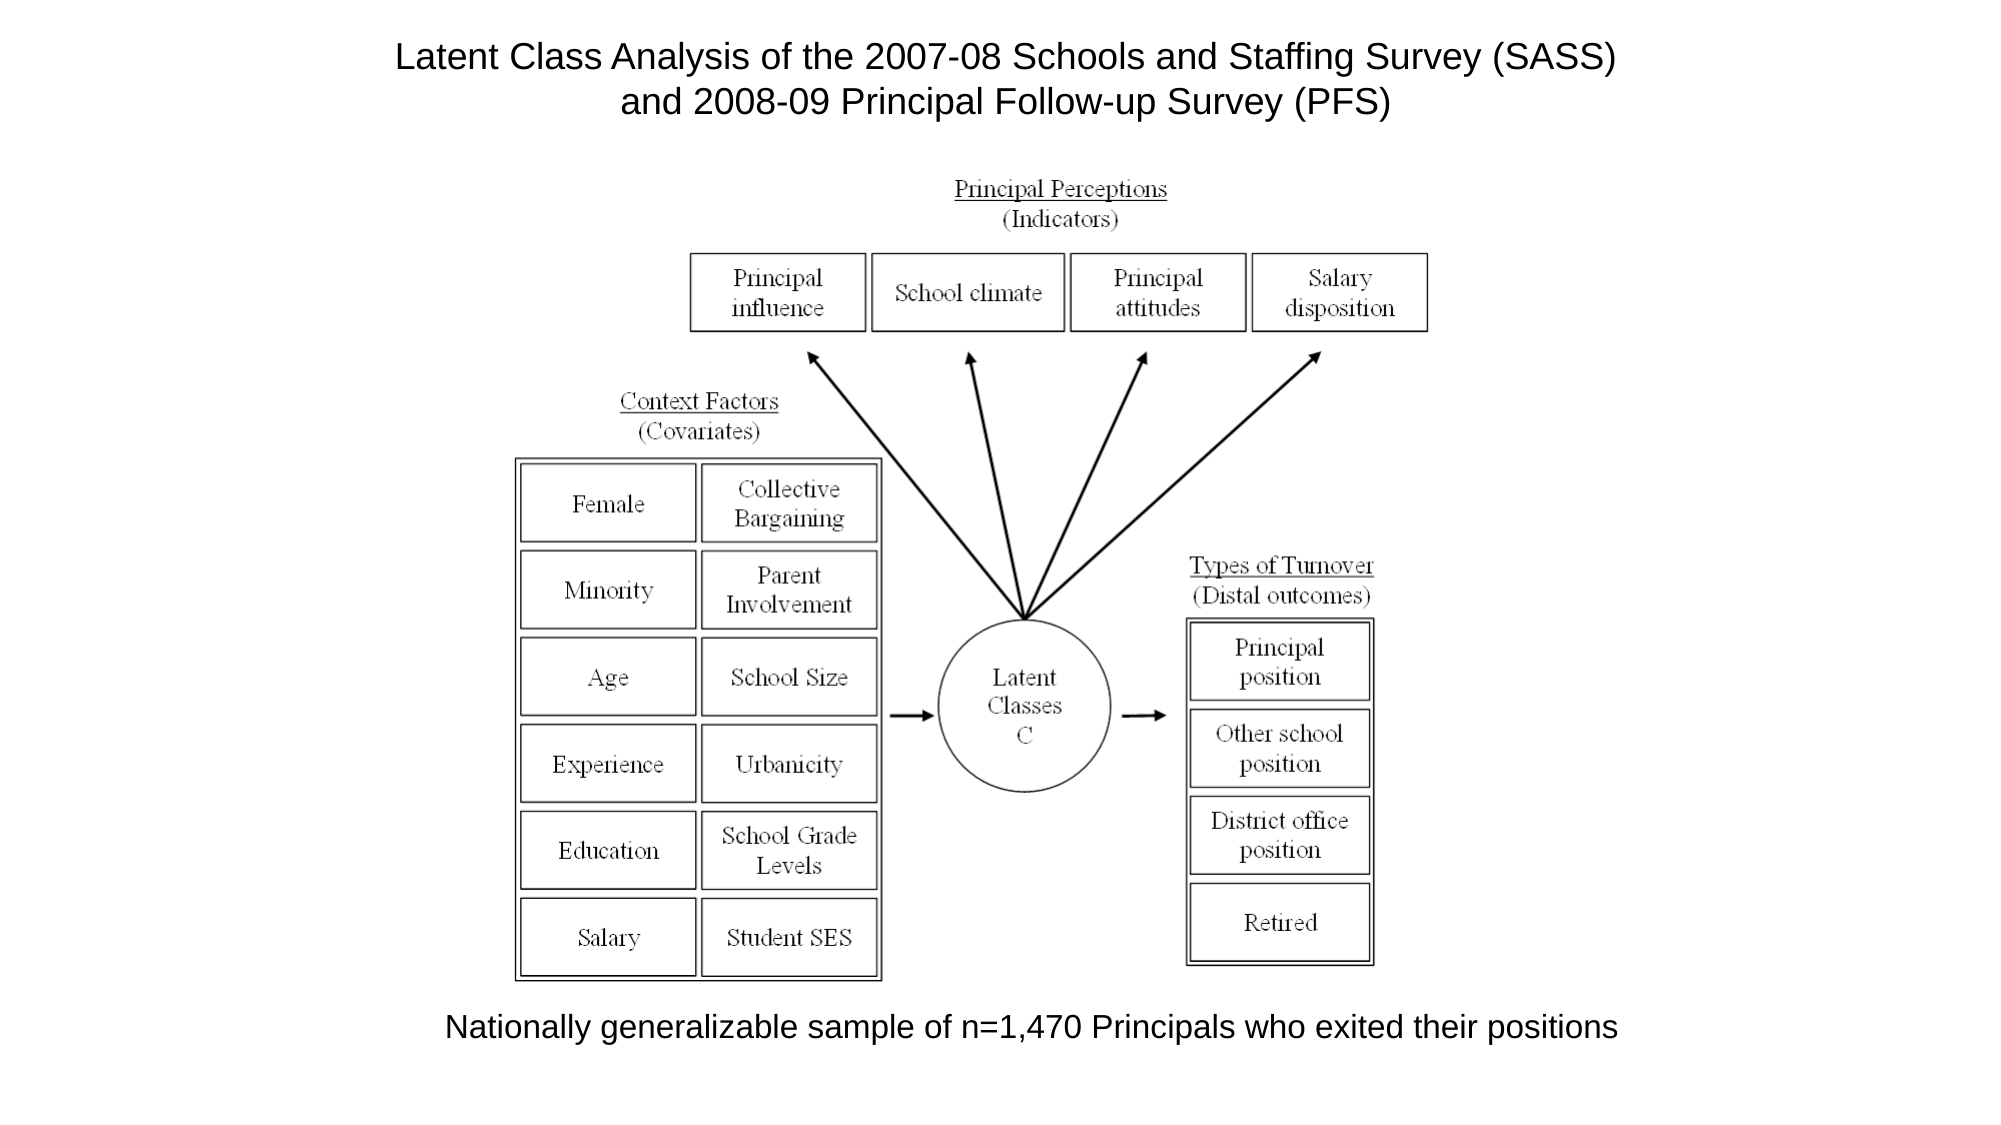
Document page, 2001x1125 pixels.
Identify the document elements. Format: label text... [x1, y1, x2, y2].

text_box Nationally generalizable sample of n=1,470 Principals who exited their positions [430, 997, 1636, 1053]
text_box Latent Class Analysis of the 2007-08 Schools and Staffing Survey (SASS) and 2008-09 Principal Follow-up Survey (PFS) [374, 24, 1638, 130]
picture [493, 162, 1469, 998]
